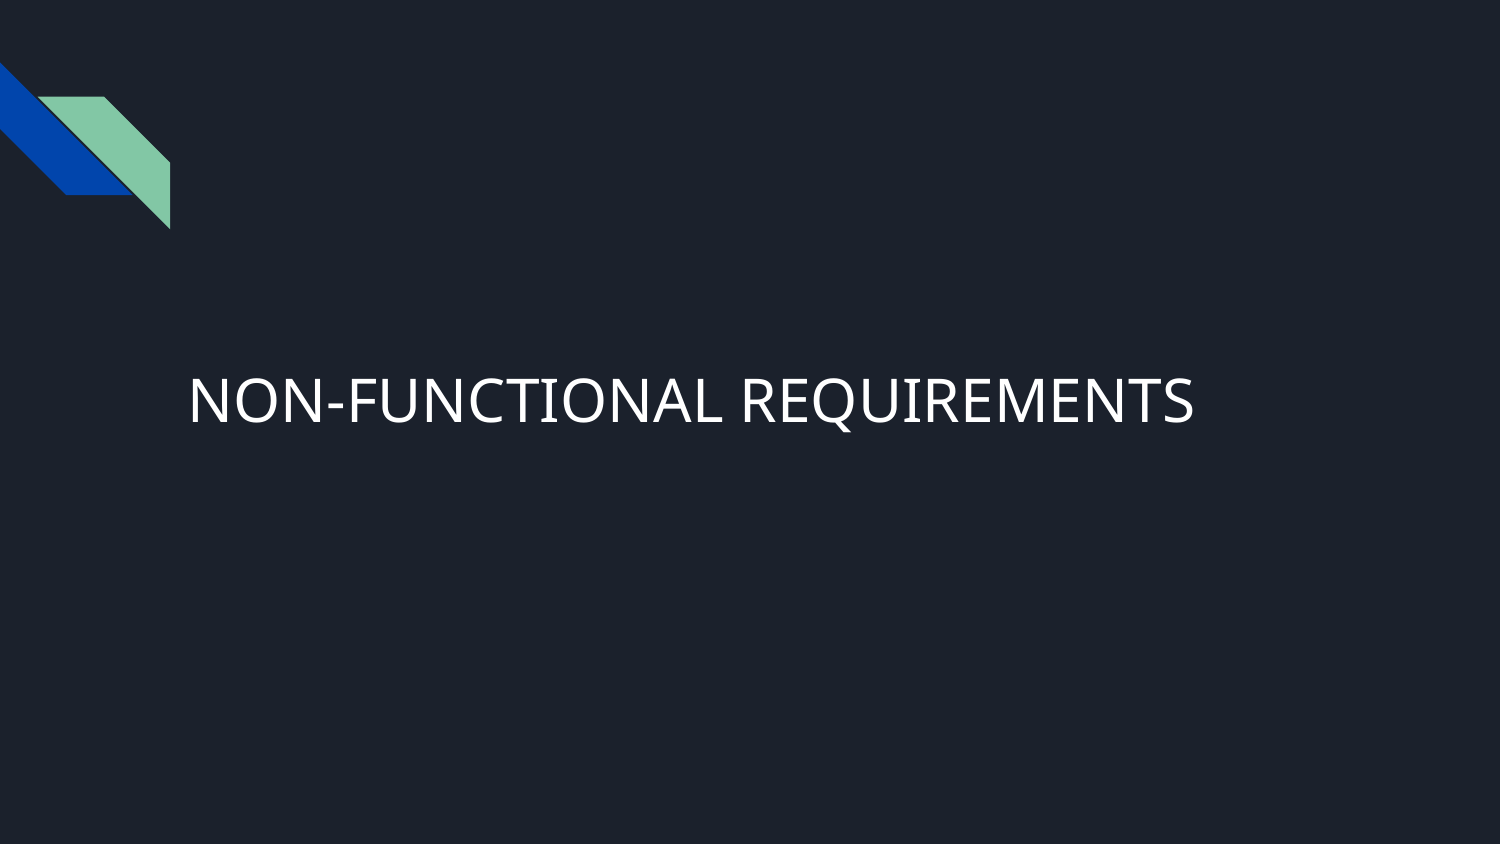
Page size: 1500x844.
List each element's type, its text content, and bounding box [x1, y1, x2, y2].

title NON-FUNCTIONAL REQUIREMENTS [172, 346, 1328, 497]
